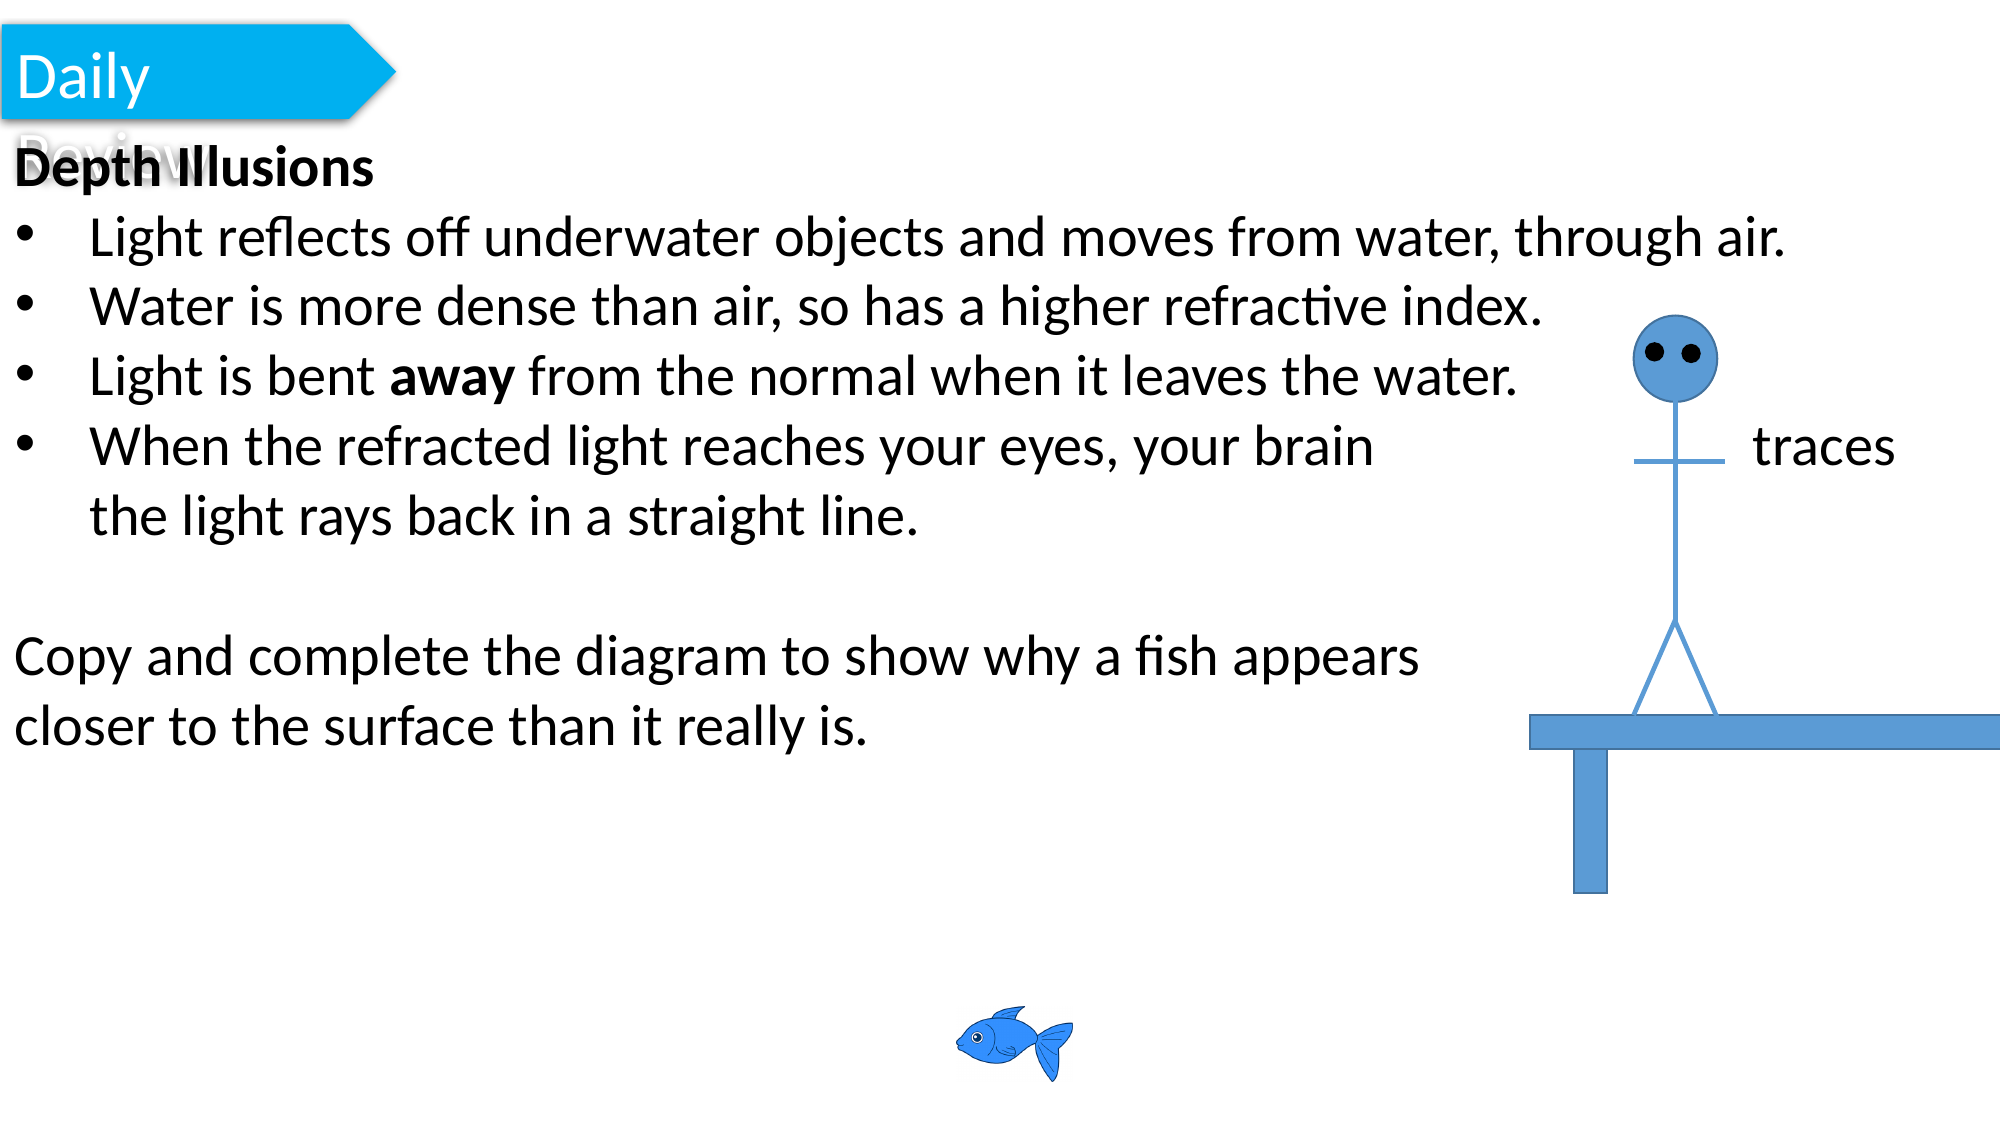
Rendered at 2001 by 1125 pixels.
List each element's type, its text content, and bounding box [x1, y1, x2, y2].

text_box Daily Review [1, 24, 397, 119]
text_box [1530, 315, 2000, 894]
text_box Depth Illusions Light reflects off underwater objects and moves from water, through air. Water is more dense than air, so has a higher refractive index. Light is bent away from the normal when it leaves the water. When the refracted light reaches your eyes, your brain traces the light rays back in a straight line. Copy and complete the diagram to show why a fish appears closer to the surface than it really is. [0, 120, 1967, 765]
picture [956, 1006, 1073, 1082]
